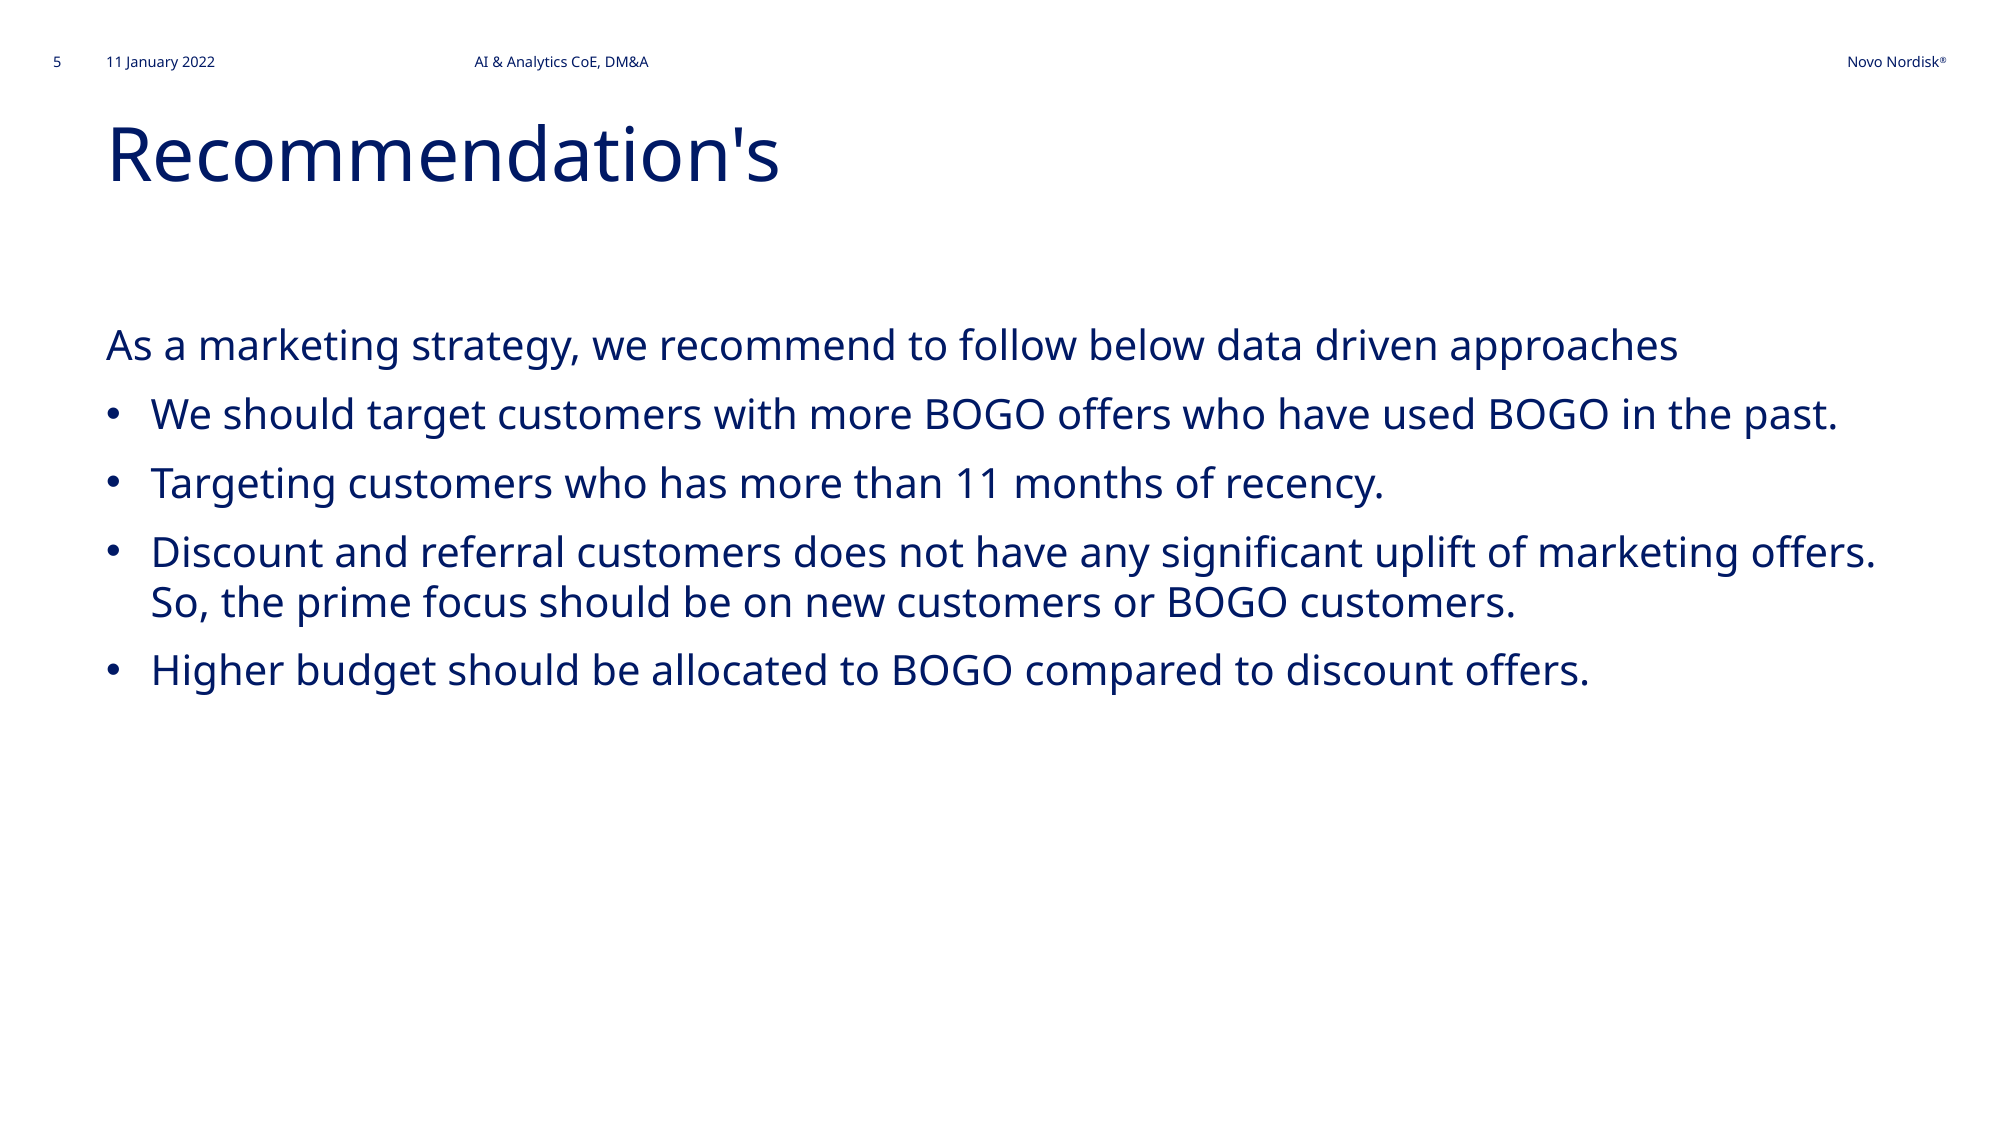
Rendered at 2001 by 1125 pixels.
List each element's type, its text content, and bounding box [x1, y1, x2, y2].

footer AI & Analytics CoE, DM&A [474, 53, 1158, 74]
title Recommendation's [106, 106, 1894, 318]
slide_number 5 [53, 53, 107, 74]
list As a marketing strategy, we recommend to follow below data driven approaches We should target customers with more BOGO offers who have used BOGO in the past. Targeting customers who has more than 11 months of recency. Discount and referral customers does not have any significant uplift of marketing offers. So, the prime focus should be on new customers or BOGO customers. Higher budget should be allocated to BOGO compared to discount offers. [106, 318, 1894, 1020]
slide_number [107, 53, 422, 74]
